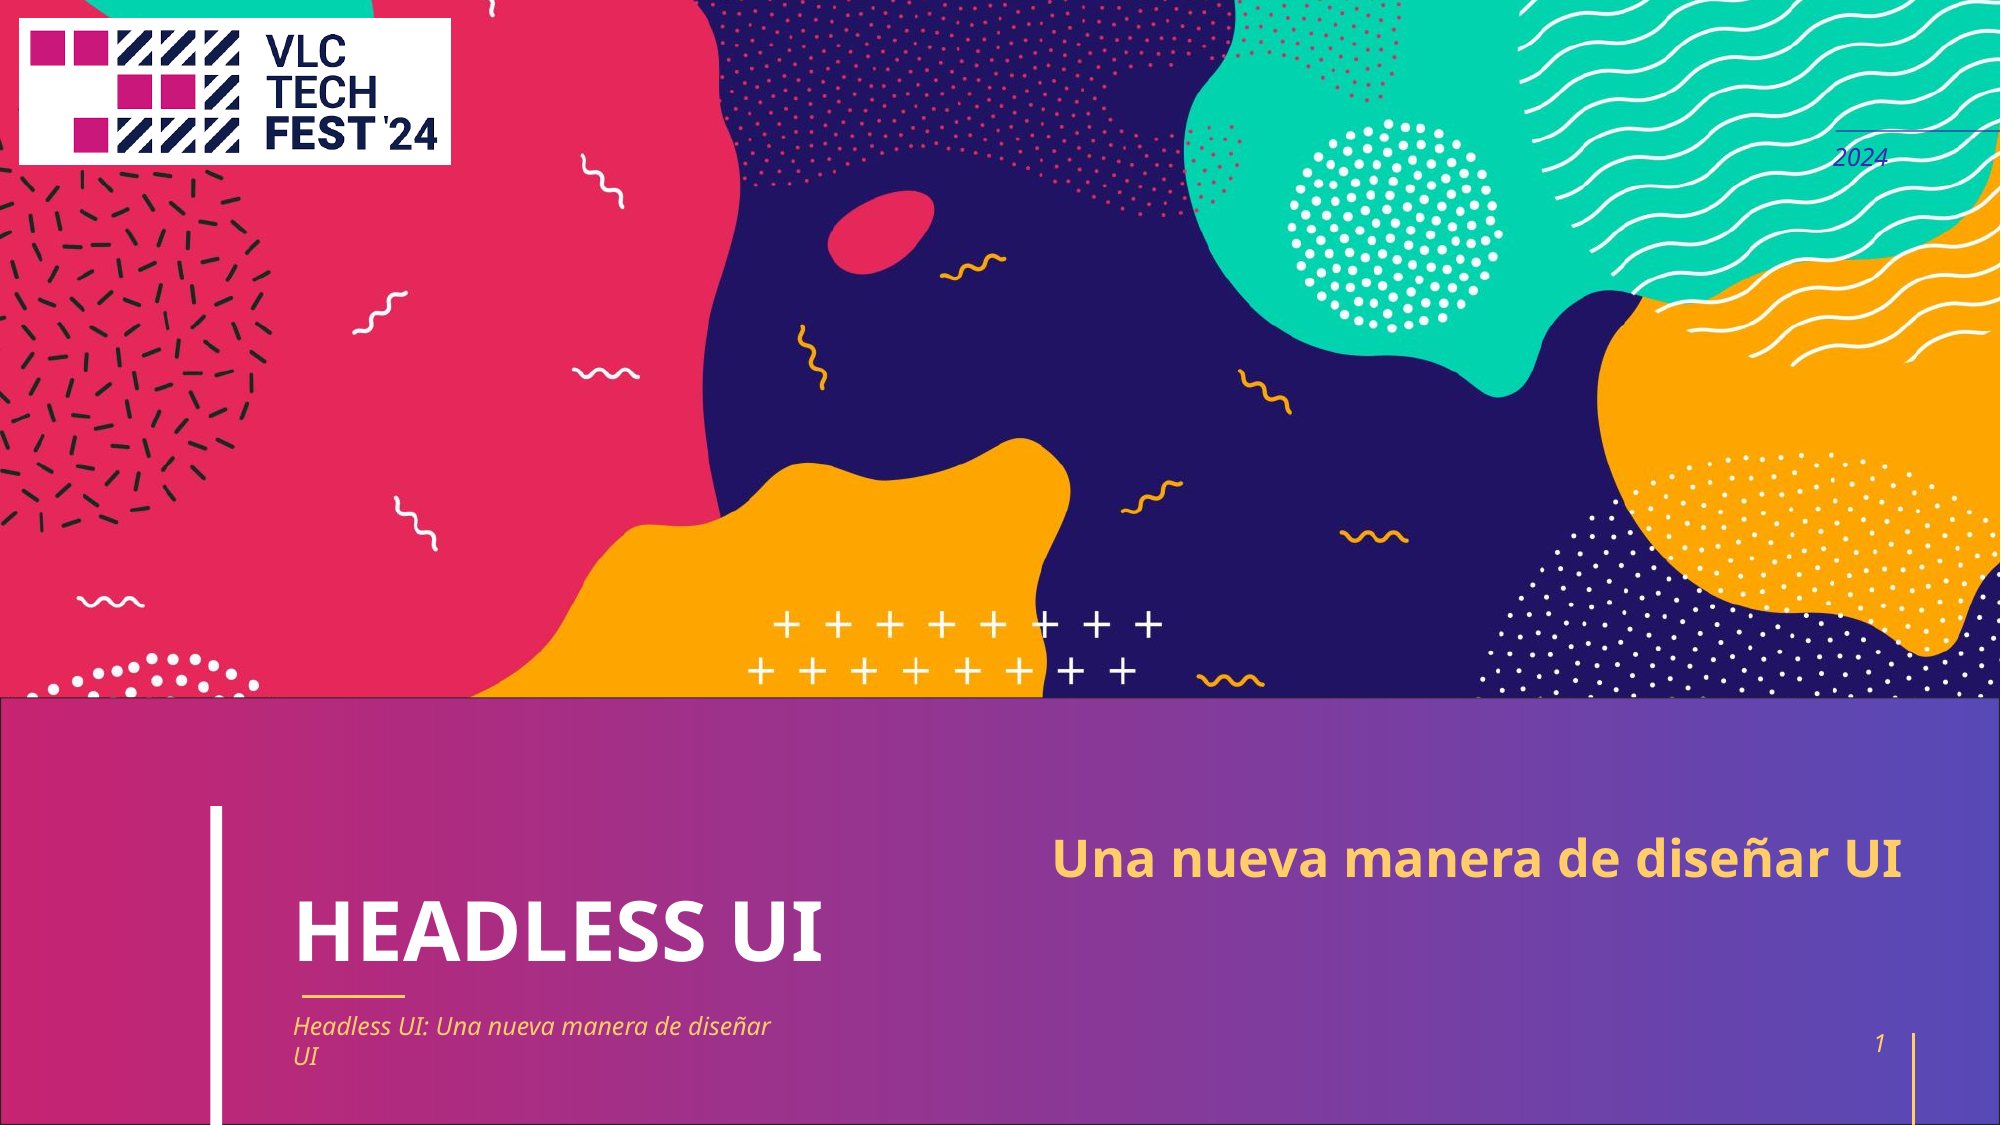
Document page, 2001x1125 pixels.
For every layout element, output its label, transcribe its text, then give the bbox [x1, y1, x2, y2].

title HEADLESS UI [277, 758, 1037, 987]
slide_number 1 [1451, 1015, 1902, 1075]
subtitle Una nueva manera de diseñar UI [1036, 824, 1919, 1011]
picture [0, 0, 2000, 698]
footer Headless UI: Una nueva manera de diseñar UI [277, 1010, 813, 1071]
